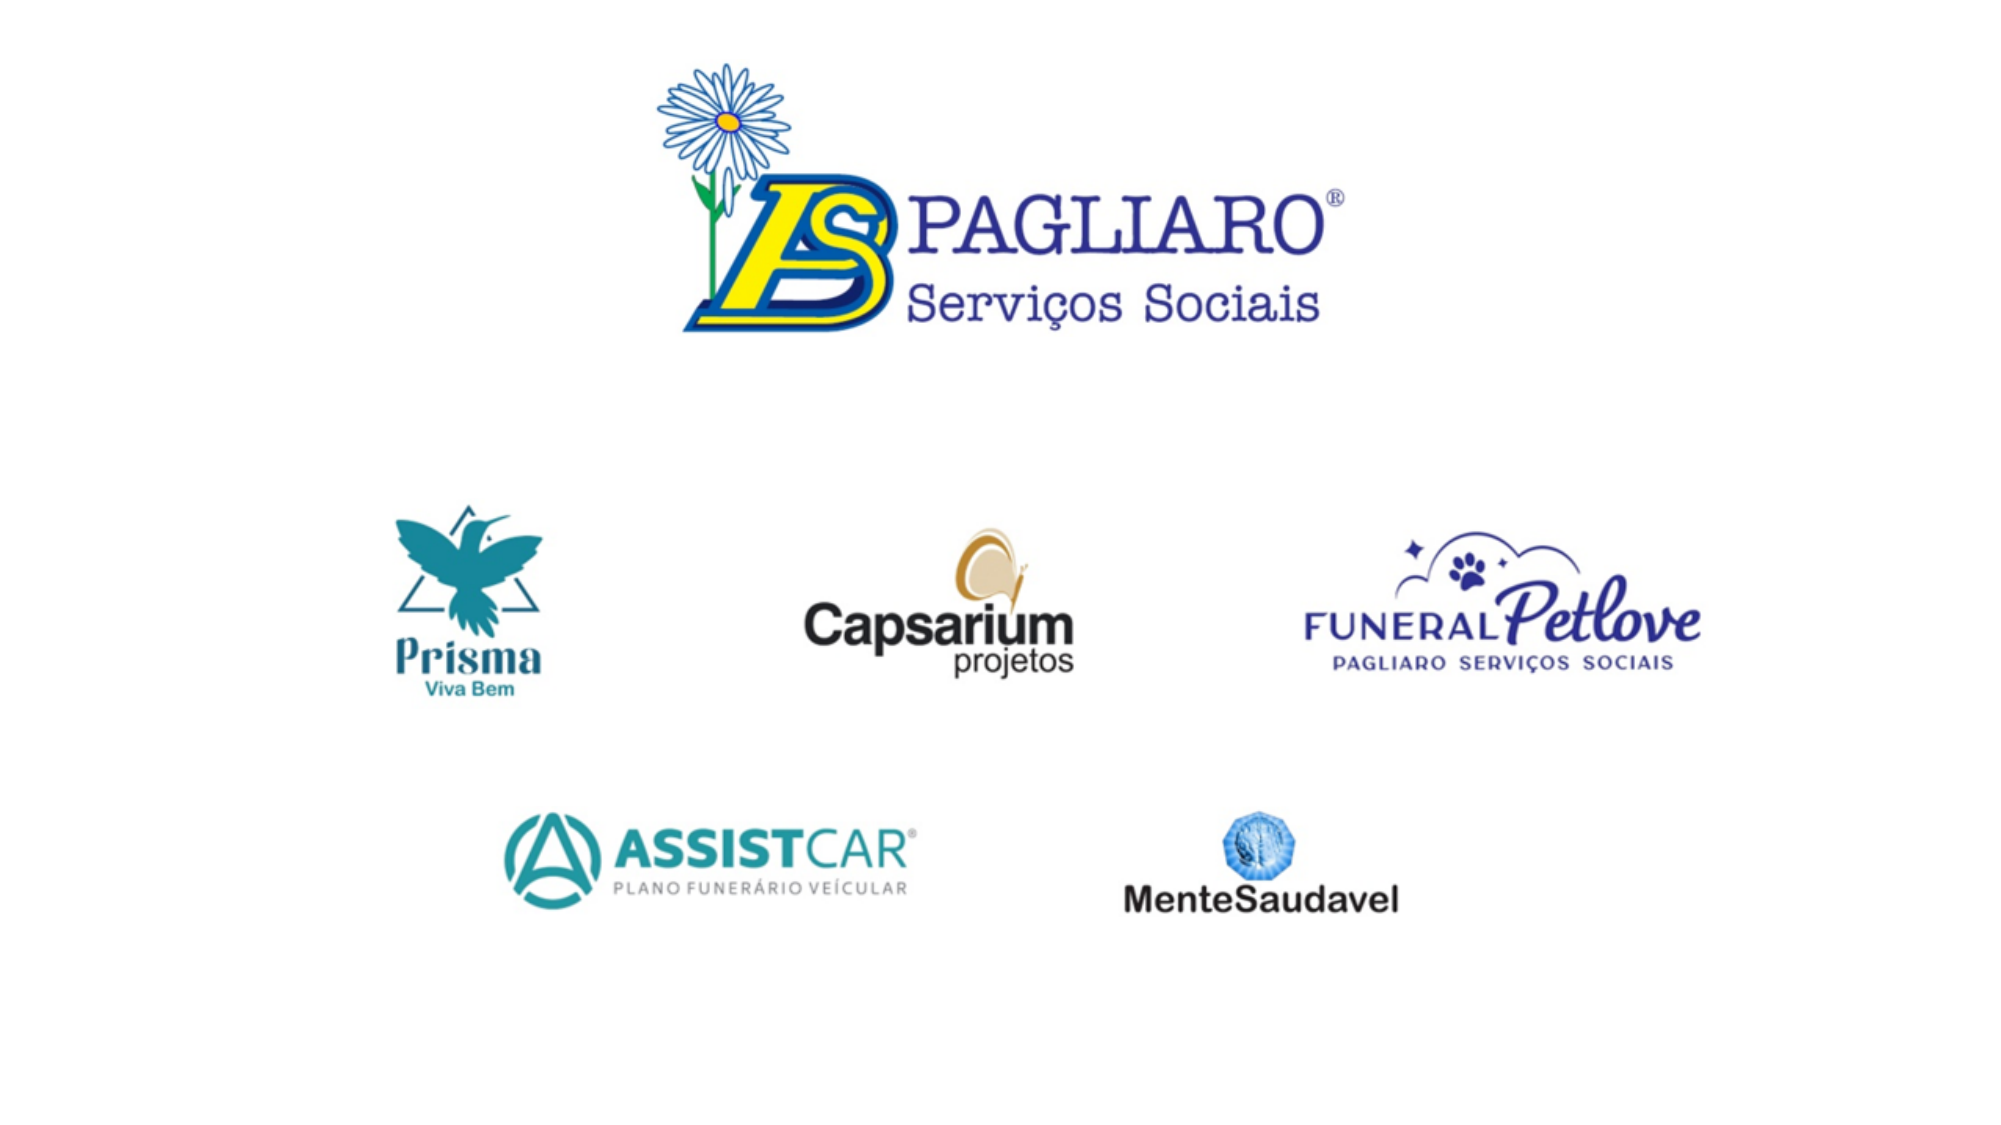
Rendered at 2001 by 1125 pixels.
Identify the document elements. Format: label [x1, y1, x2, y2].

picture [1118, 799, 1412, 922]
picture [794, 517, 1088, 690]
picture [1300, 517, 1709, 690]
picture [496, 806, 932, 915]
picture [650, 59, 1350, 337]
picture [377, 498, 561, 709]
